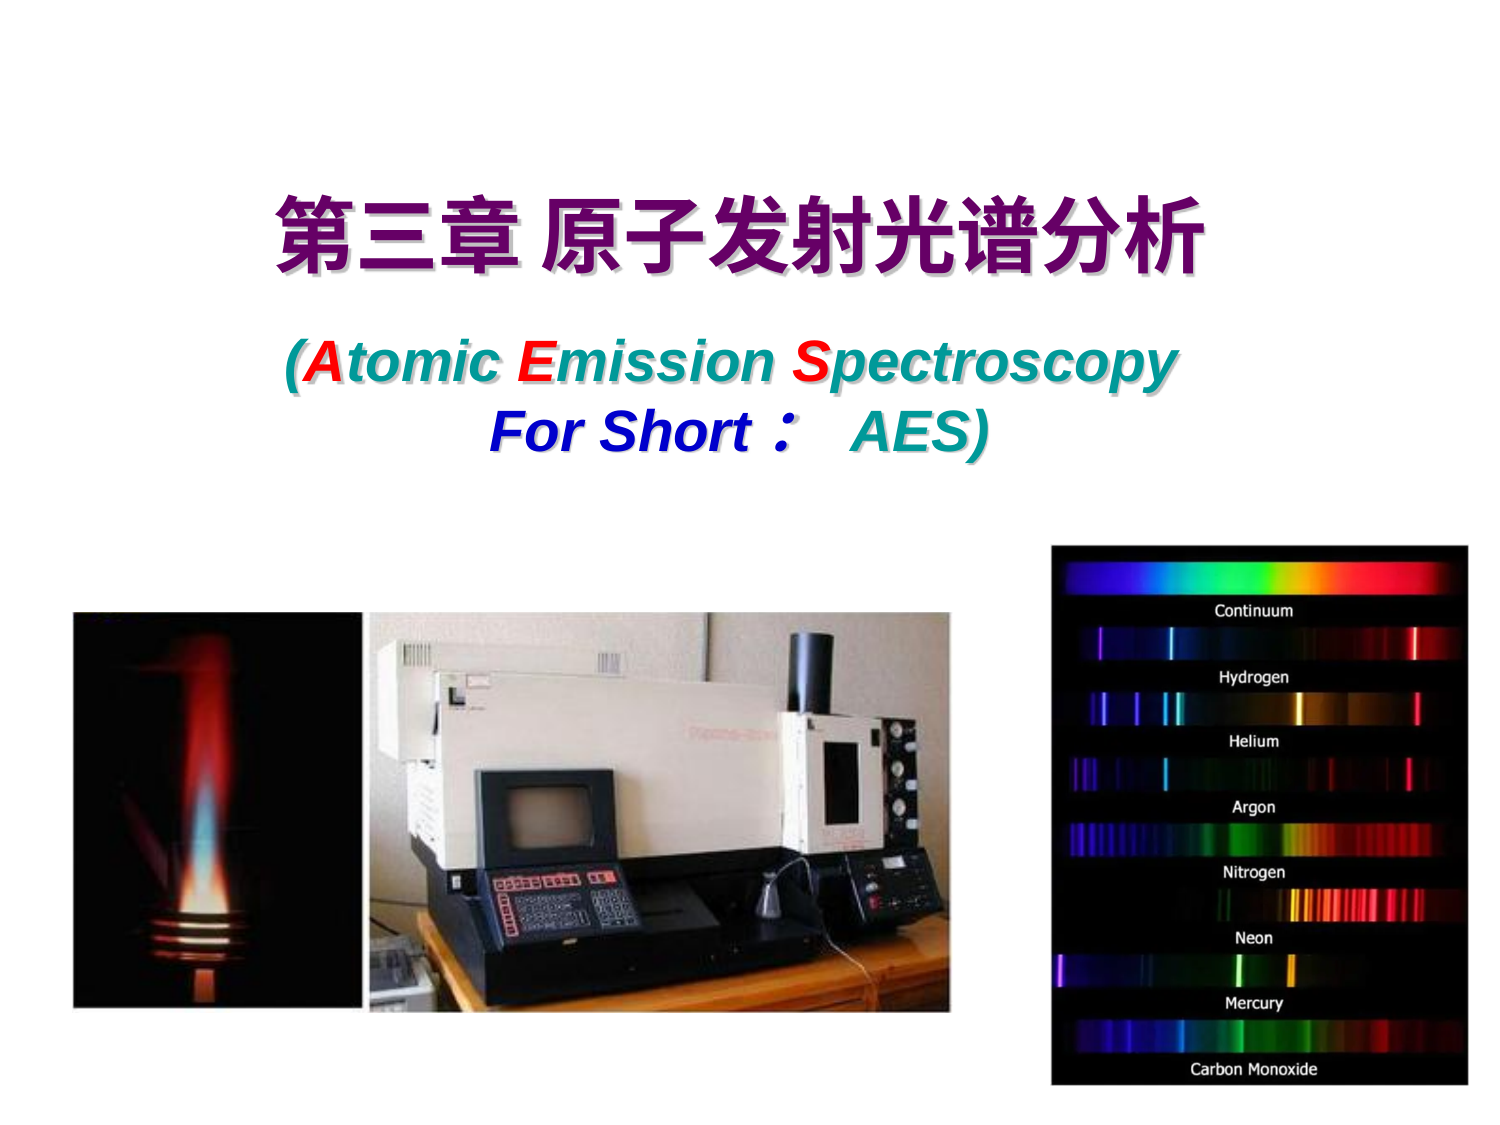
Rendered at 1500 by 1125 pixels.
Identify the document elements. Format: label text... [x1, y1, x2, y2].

text_box 第三章 原子发射光谱分析 (Atomic Emission Spectroscopy For Short： AES) [257, 176, 1222, 471]
picture [71, 612, 953, 1013]
picture [1049, 544, 1469, 1086]
